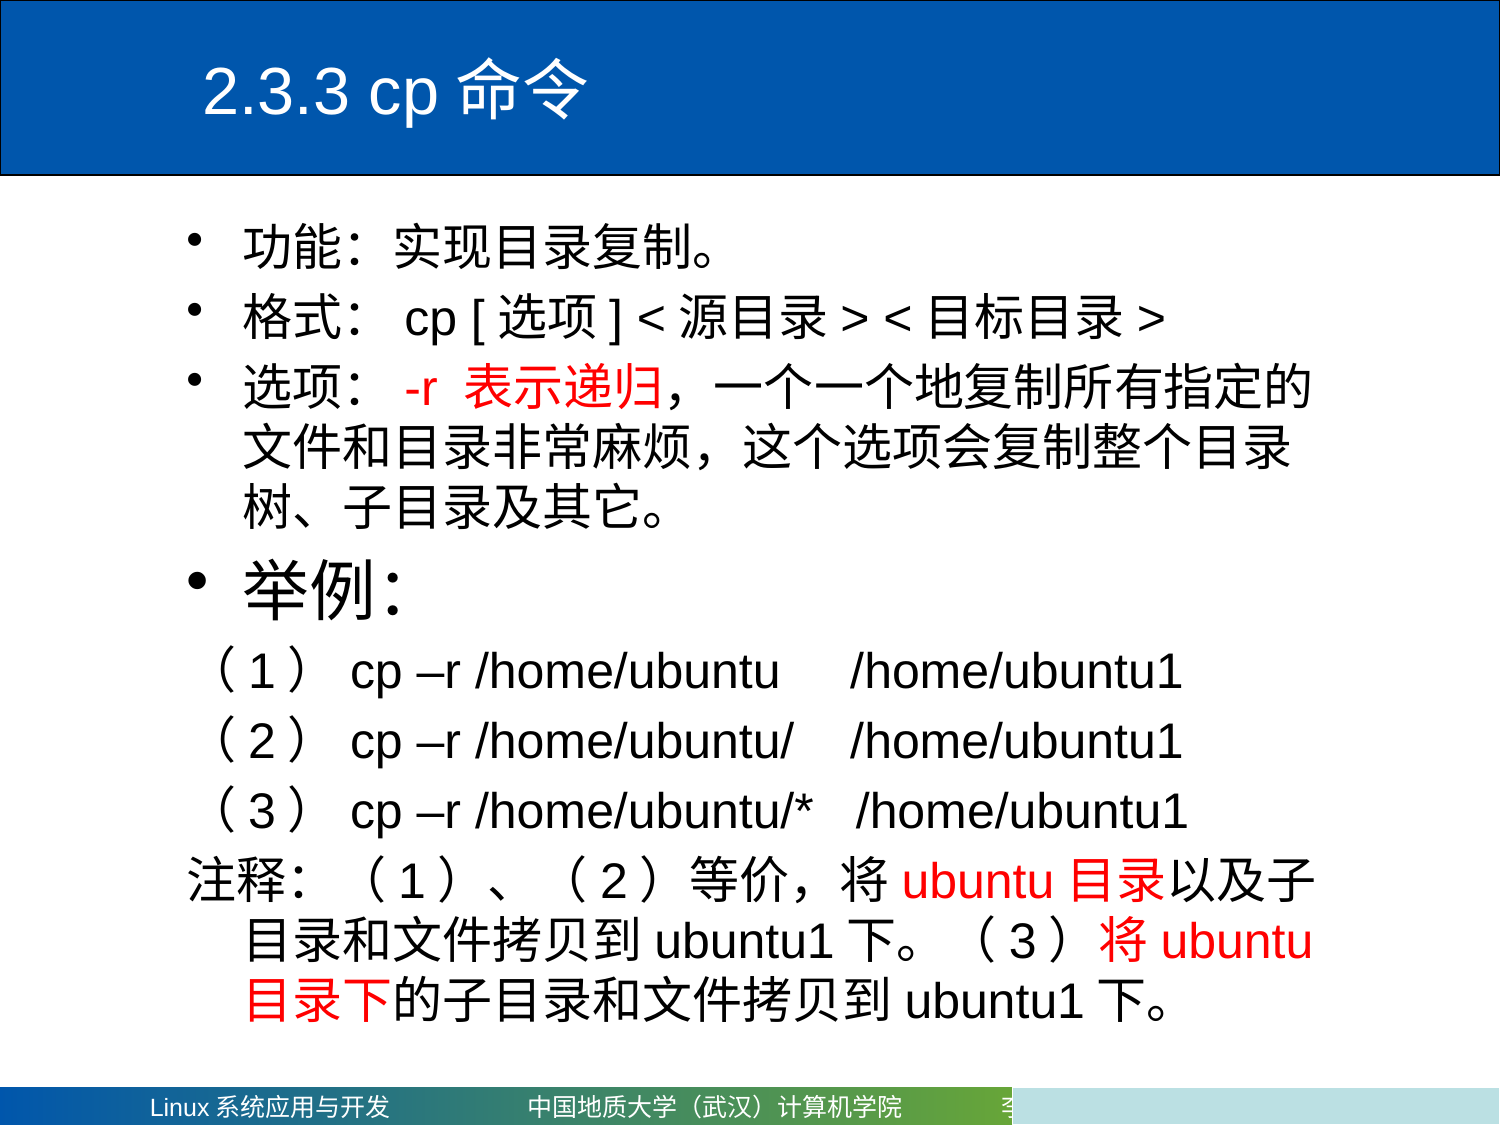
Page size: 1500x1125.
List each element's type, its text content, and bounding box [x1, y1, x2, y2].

title 2.3.3 cp命令 [187, 12, 1500, 163]
list 功能：实现目录复制。 格式：cp [选项] <源目录> <目标目录> 选项：-r 表示递归，一个一个地复制所有指定的文件和目录非常麻烦，这个选项会复制整个目录树、子目录及其它。 举例： （1）cp –r /home/ubuntu /home/ubuntu1 （2）cp –r /home/ubuntu/ /home/ubuntu1 （3）cp –r /home/ubuntu/* /home/ubuntu1 注释：（1）、（2）等价，将ubuntu目录以及子目录和文件拷贝到ubuntu1下。（3）将ubuntu目录下的子目录和文件拷贝到ubuntu1下。 [171, 208, 1371, 884]
